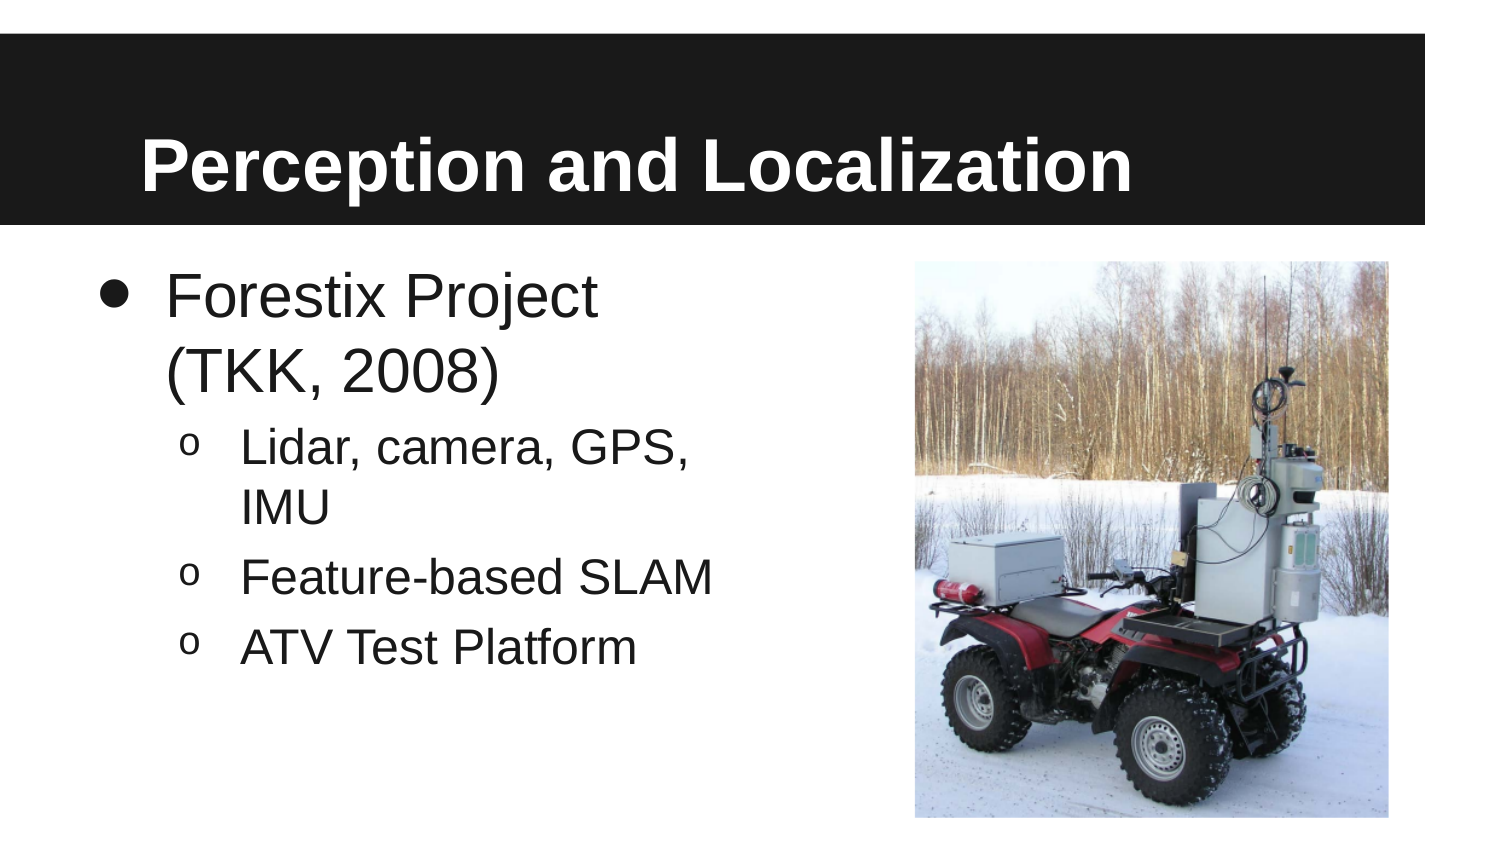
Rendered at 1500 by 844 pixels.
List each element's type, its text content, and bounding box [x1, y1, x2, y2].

list Forestix Project (TKK, 2008) Lidar, camera, GPS, IMU Feature-based SLAM ATV Test Platform [75, 239, 739, 808]
picture [886, 239, 1426, 833]
title Perception and Localization [75, 33, 1425, 221]
